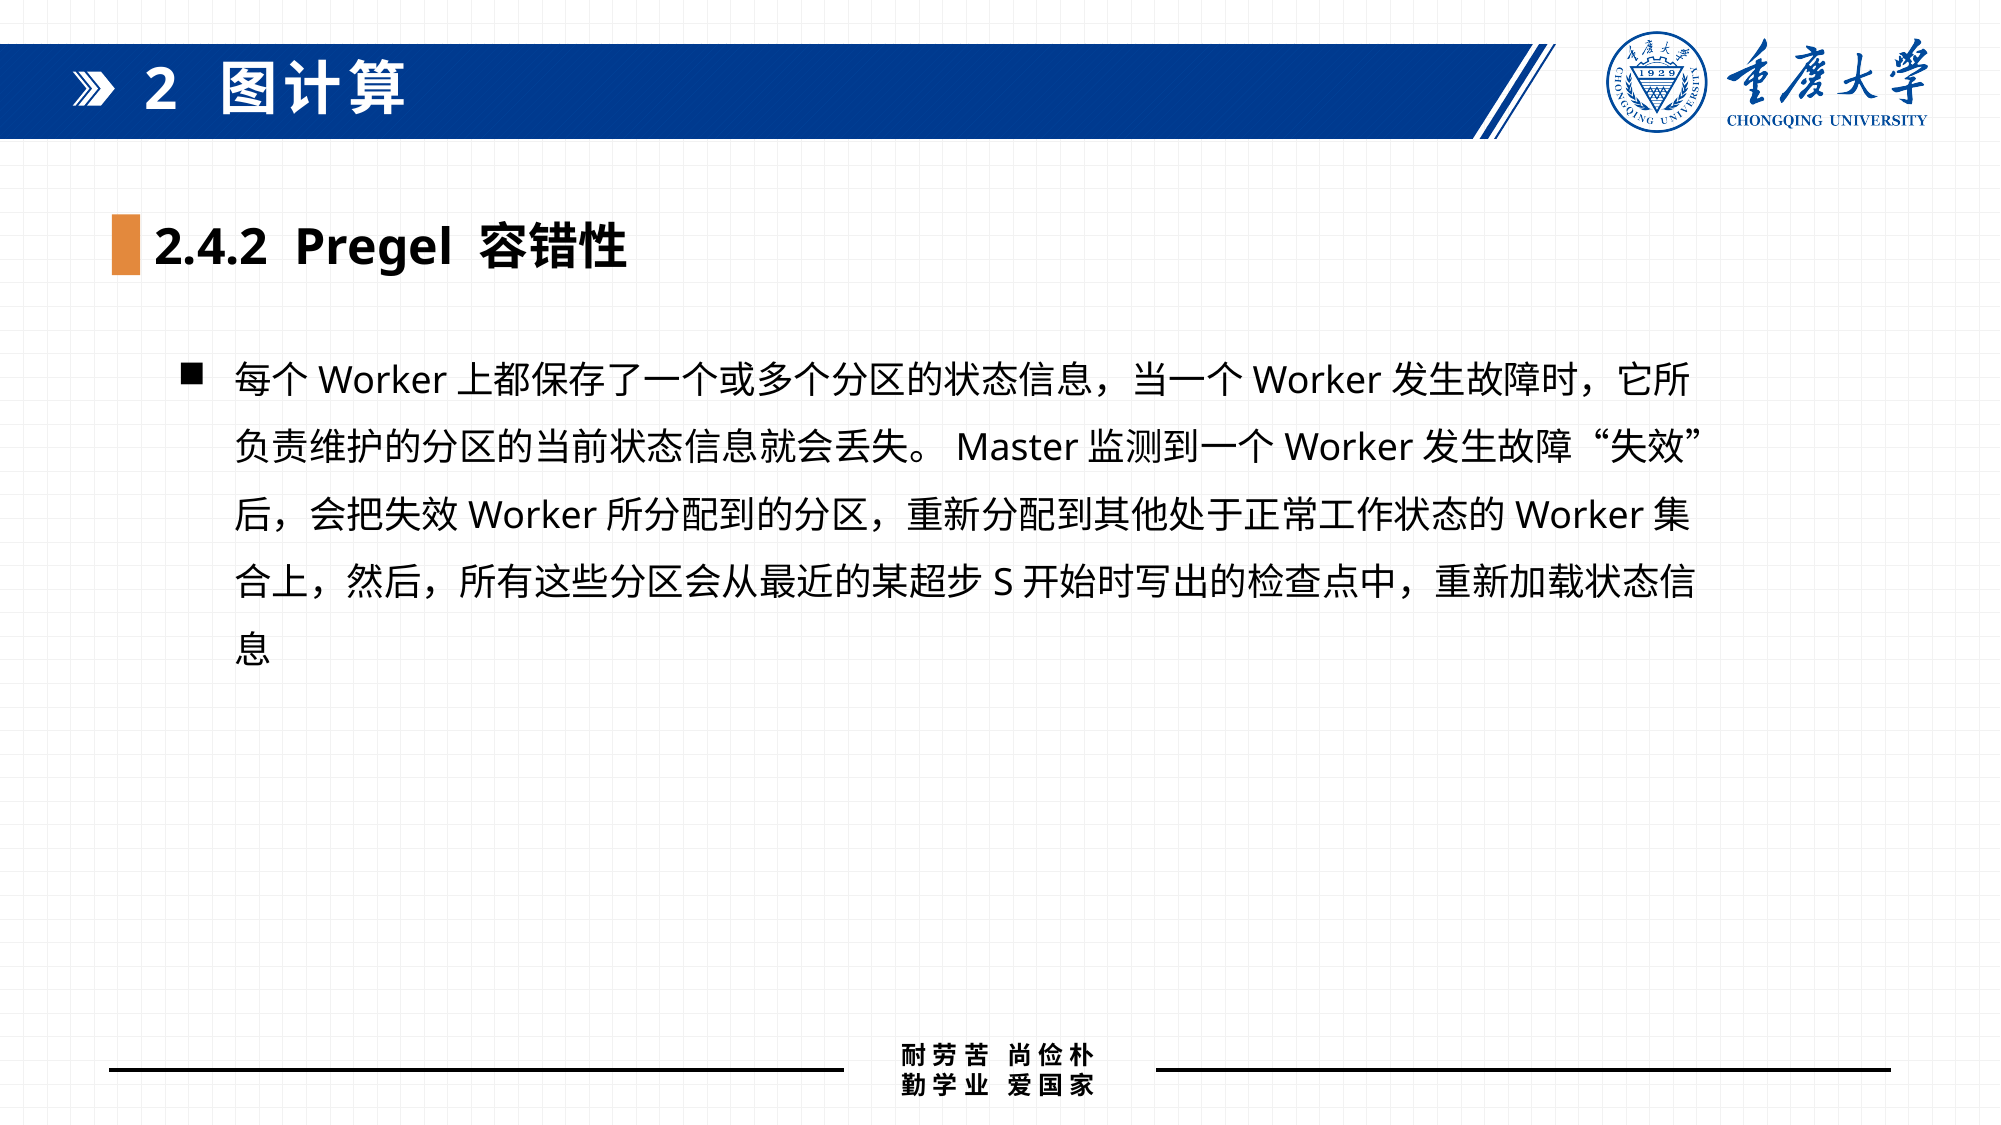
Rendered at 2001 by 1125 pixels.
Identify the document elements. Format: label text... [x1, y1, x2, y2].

picture [1606, 31, 1928, 133]
text_box 每个Worker上都保存了一个或多个分区的状态信息，当一个Worker发生故障时，它所负责维护的分区的当前状态信息就会丢失。Master监测到一个Worker发生故障“失效”后，会把失效Worker所分配到的分区，重新分配到其他处于正常工作状态的Worker集合上，然后，所有这些分区会从最近的某超步S开始时写出的检查点中，重新加载状态信息 [162, 278, 1739, 1021]
list 2.4.2 Pregel 容错性 [139, 213, 1891, 275]
list 2 图计算 [108, 51, 1356, 136]
